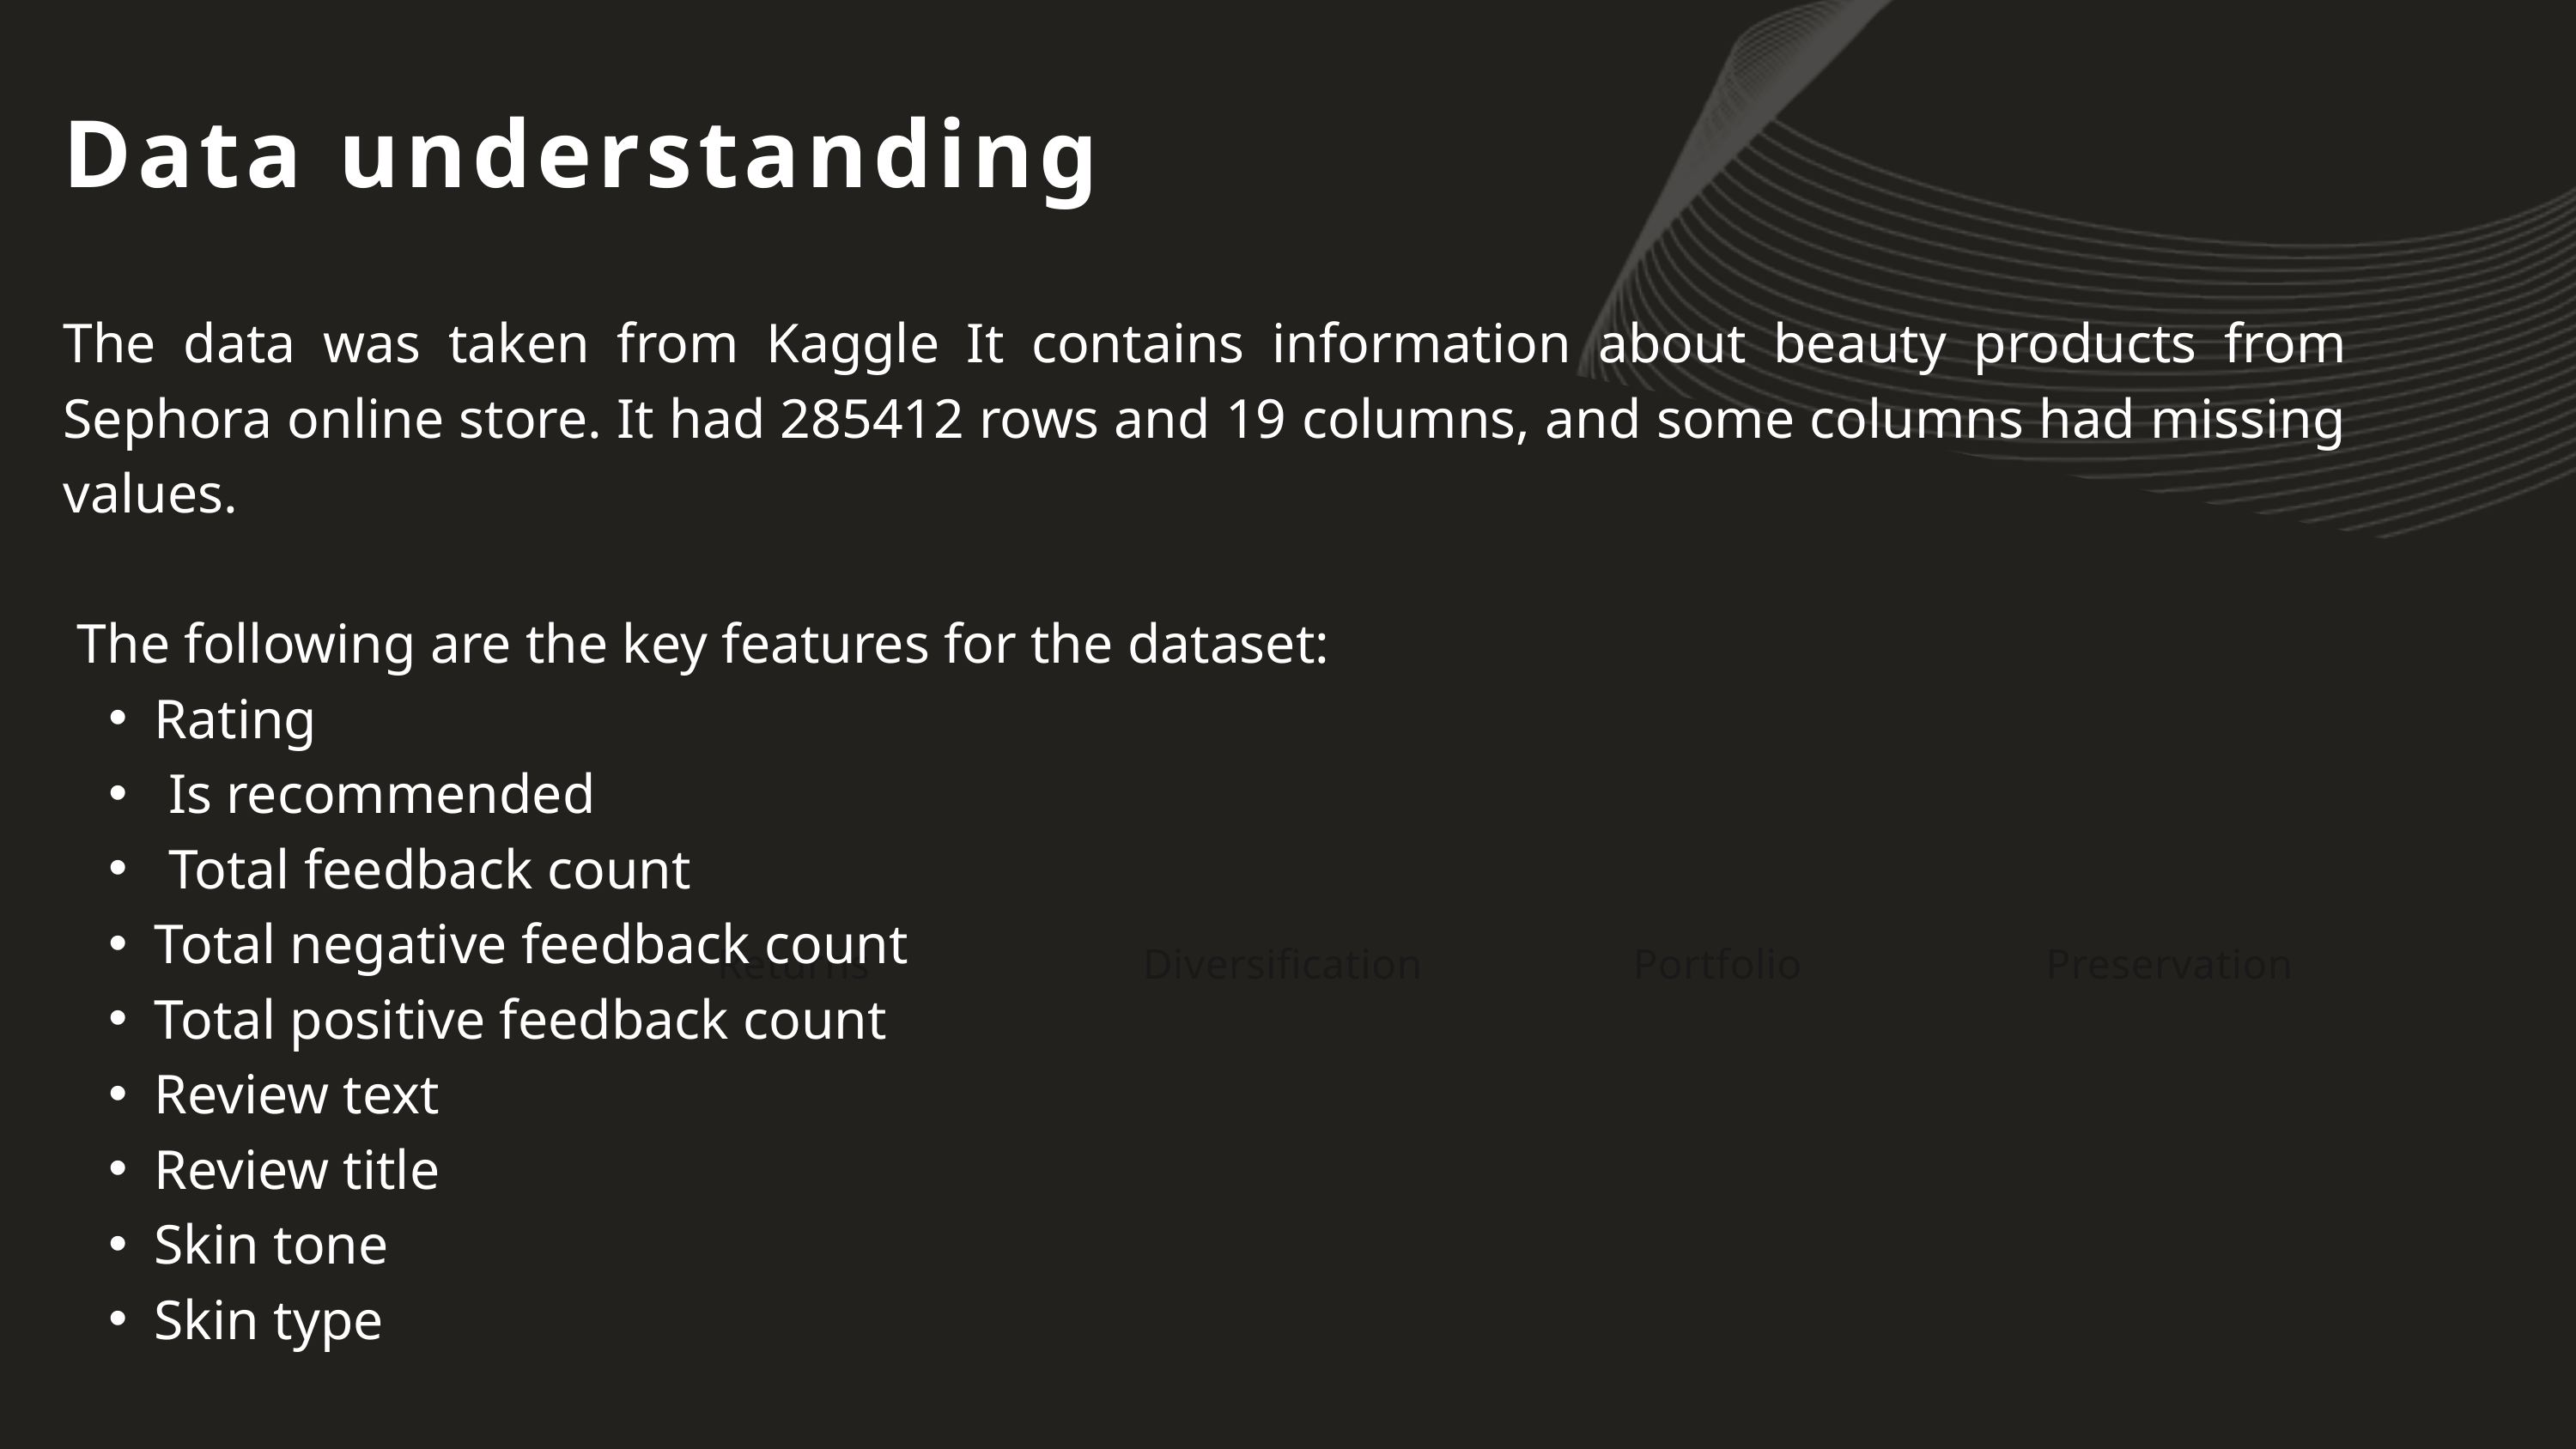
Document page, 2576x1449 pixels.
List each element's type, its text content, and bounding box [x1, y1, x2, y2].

text_box The data was taken from Kaggle It contains information about beauty products from Sephora online store. It had 285412 rows and 19 columns, and some columns had missing values. The following are the key features for the dataset: Rating Is recommended Total feedback count Total negative feedback count Total positive feedback count Review text Review title Skin tone Skin type [63, 298, 2349, 1350]
text_box [1583, 0, 2576, 578]
text_box Data understanding [63, 76, 1145, 206]
